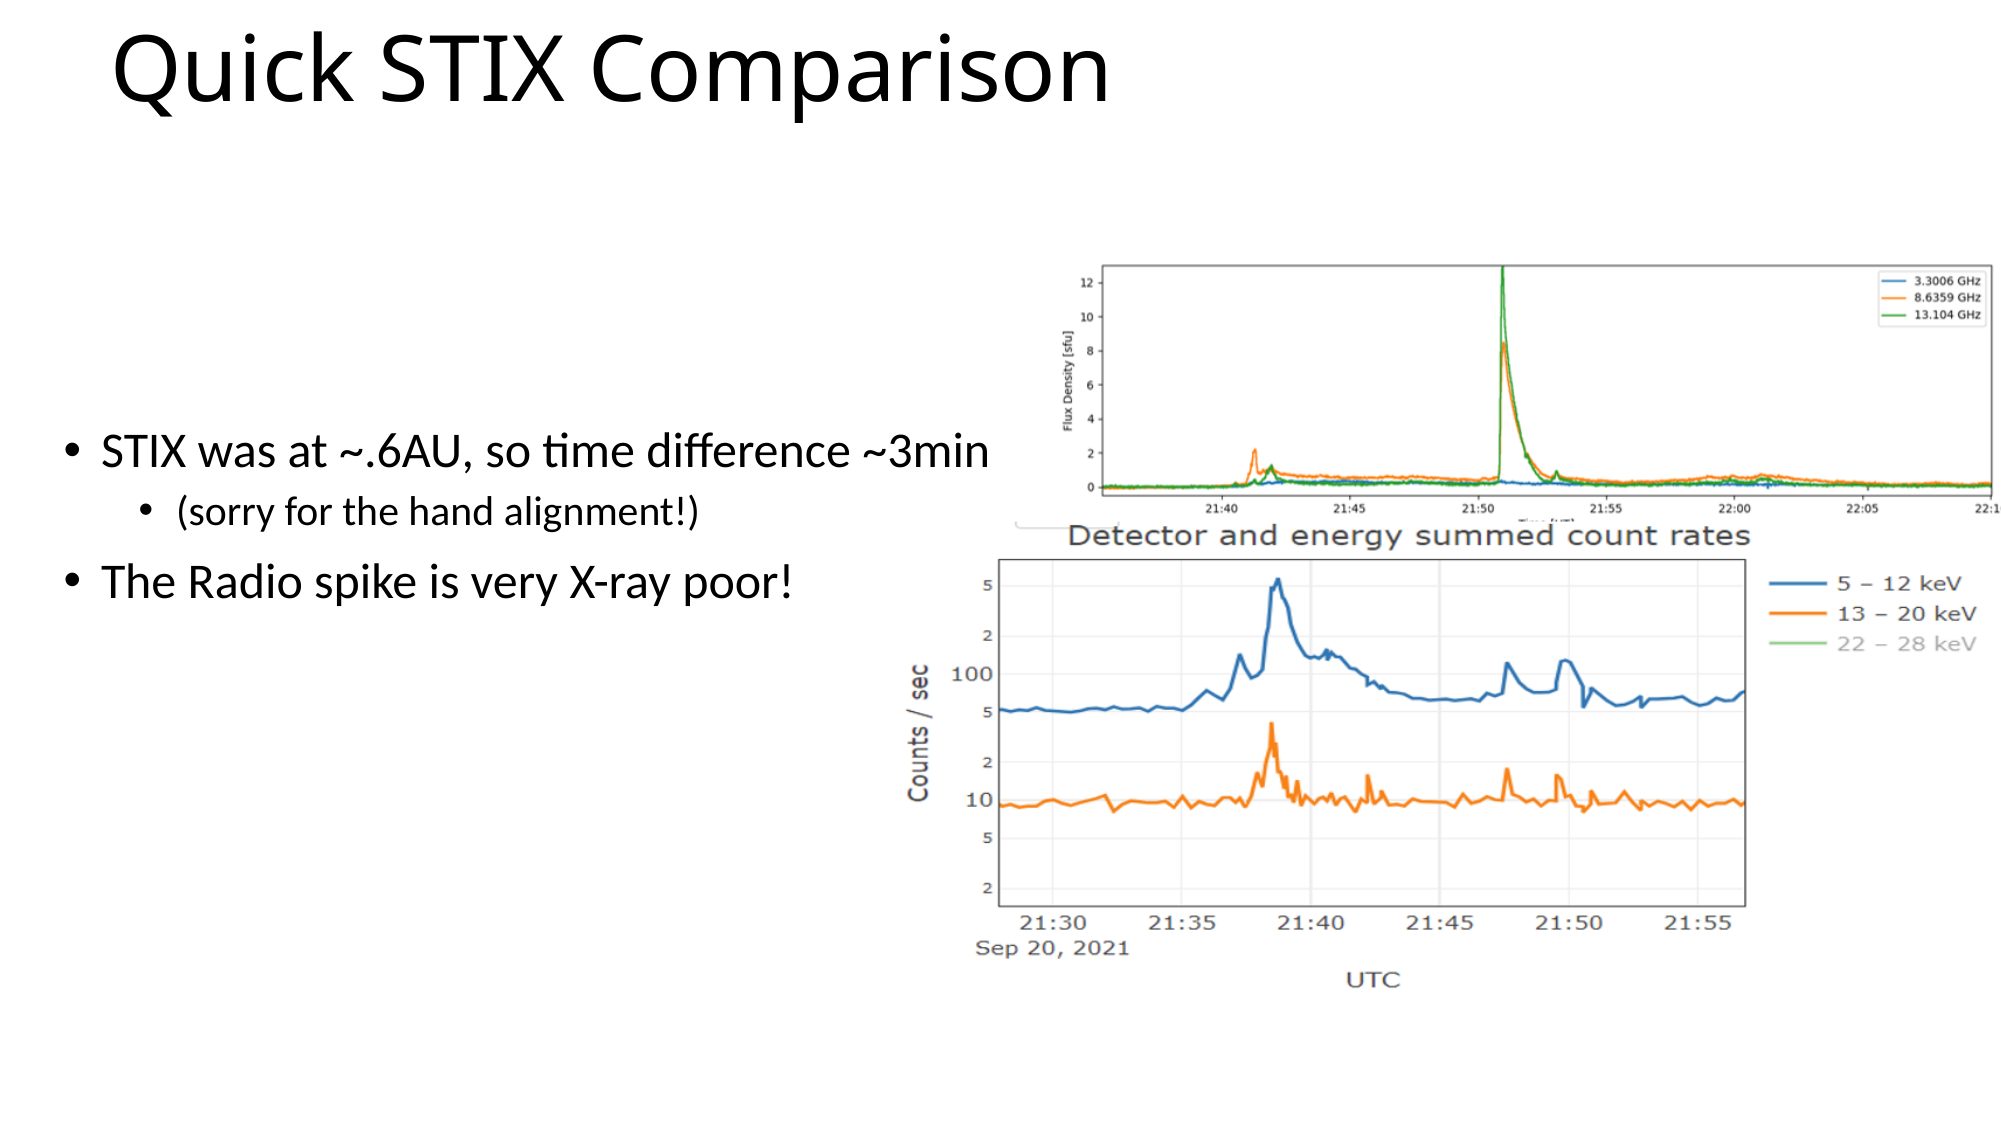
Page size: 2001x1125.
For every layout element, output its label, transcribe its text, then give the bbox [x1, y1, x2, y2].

list STIX was at ~.6AU, so time difference ~3min (sorry for the hand alignment!) The Radio spike is very X-ray poor! [48, 417, 904, 683]
title Quick STIX Comparison [95, 0, 1821, 180]
picture [904, 260, 2001, 1001]
